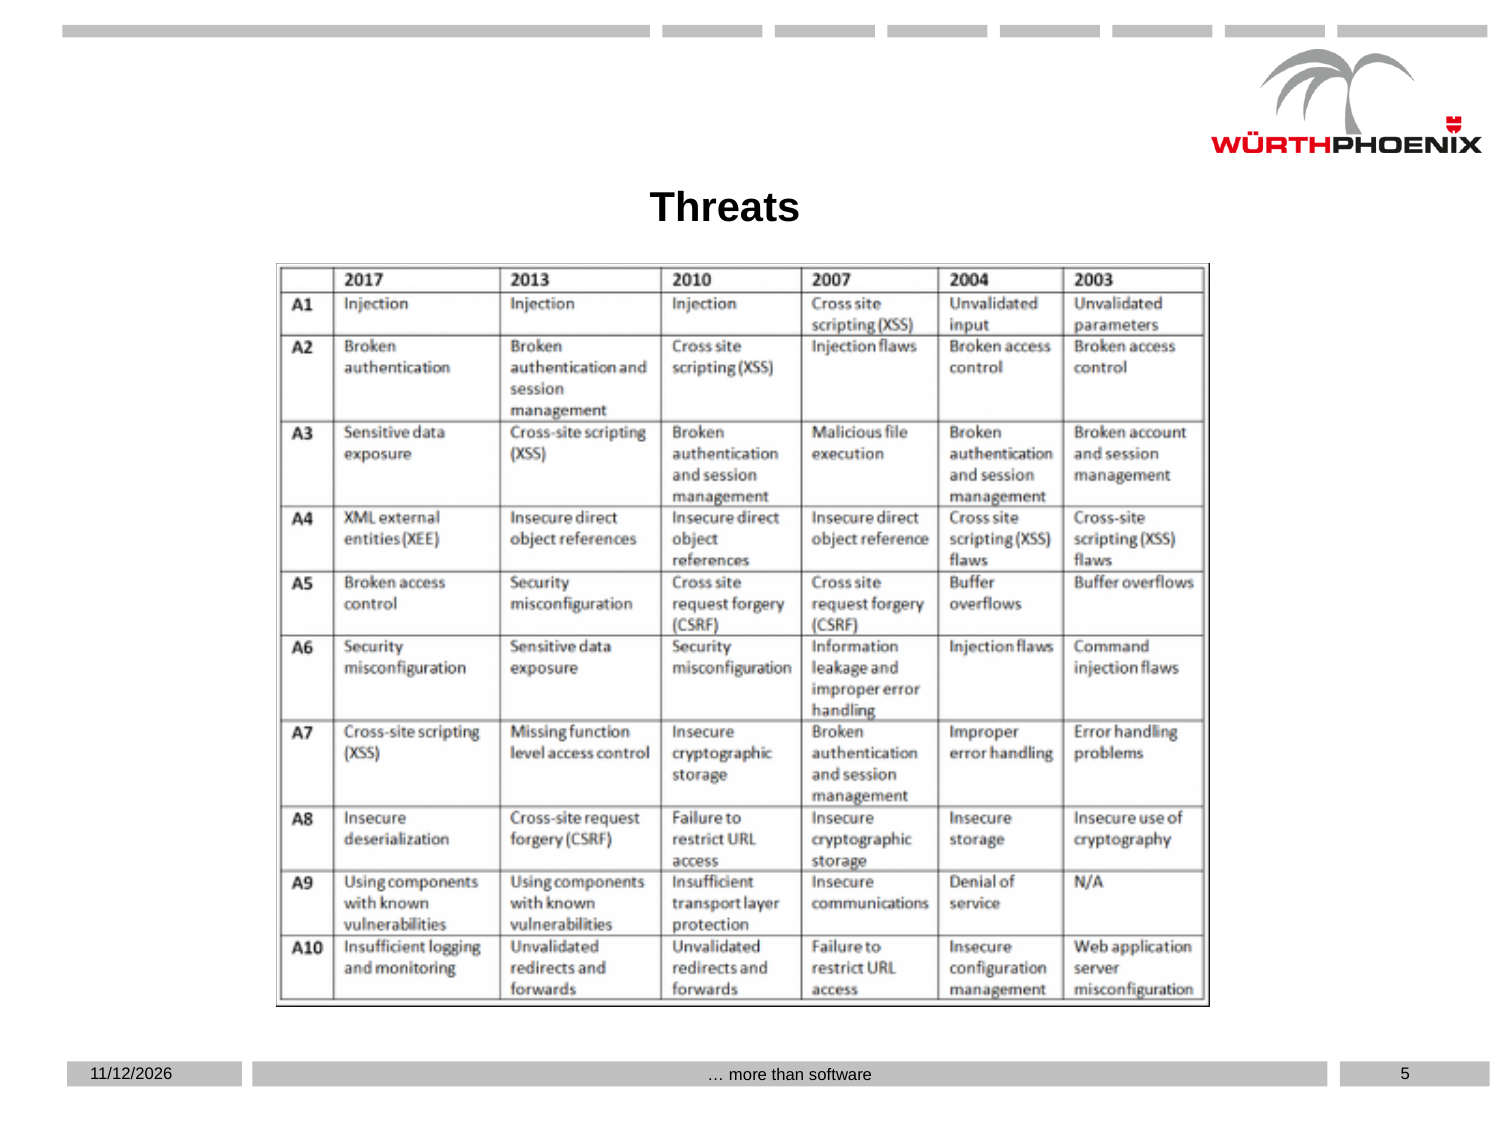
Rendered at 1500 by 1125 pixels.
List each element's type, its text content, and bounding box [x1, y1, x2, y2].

subtitle Threats [200, 172, 1250, 248]
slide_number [75, 1042, 425, 1103]
slide_number 5 [1074, 1042, 1425, 1103]
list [274, 262, 1211, 1008]
picture [1211, 49, 1482, 153]
